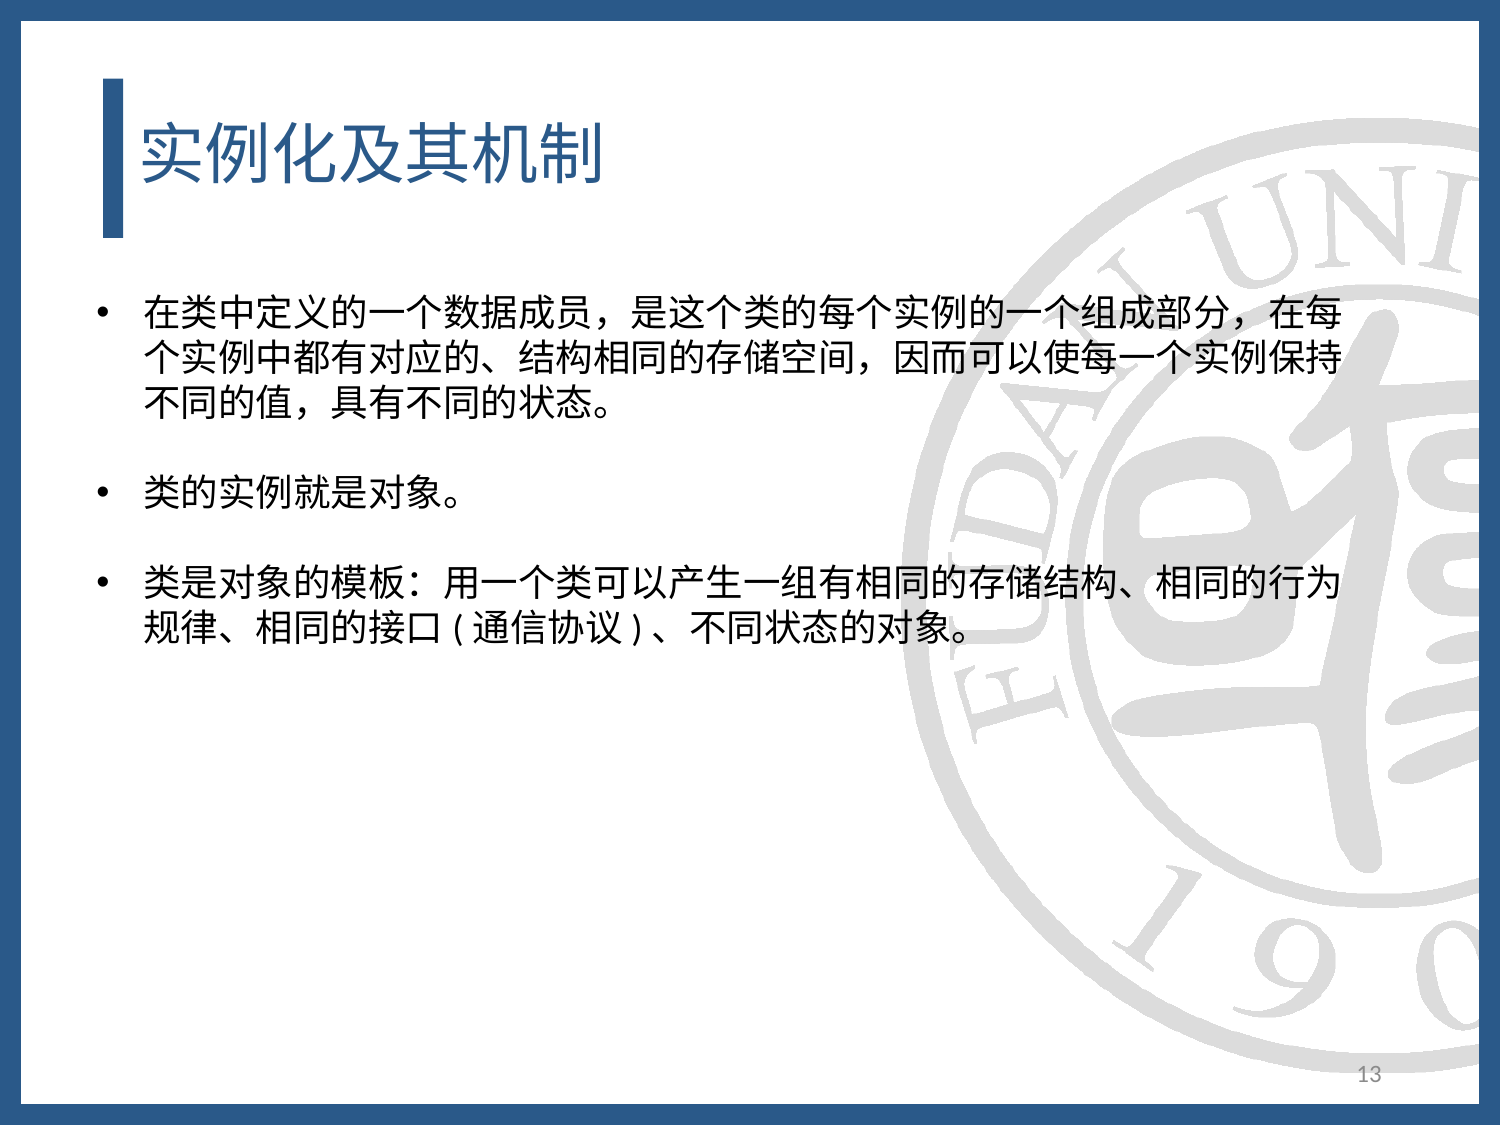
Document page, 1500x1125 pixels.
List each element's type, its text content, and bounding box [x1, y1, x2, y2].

text_box 在类中定义的一个数据成员，是这个类的每个实例的一个组成部分，在每个实例中都有对应的、结构相同的存储空间，因而可以使每一个实例保持不同的值，具有不同的状态。 类的实例就是对象。 类是对象的模板：用一个类可以产生一组有相同的存储结构、相同的行为规律、相同的接口(通信协议)、不同状态的对象。 [81, 281, 1362, 747]
title 实例化及其机制 [123, 75, 1461, 239]
slide_number 13 [1059, 1042, 1397, 1103]
